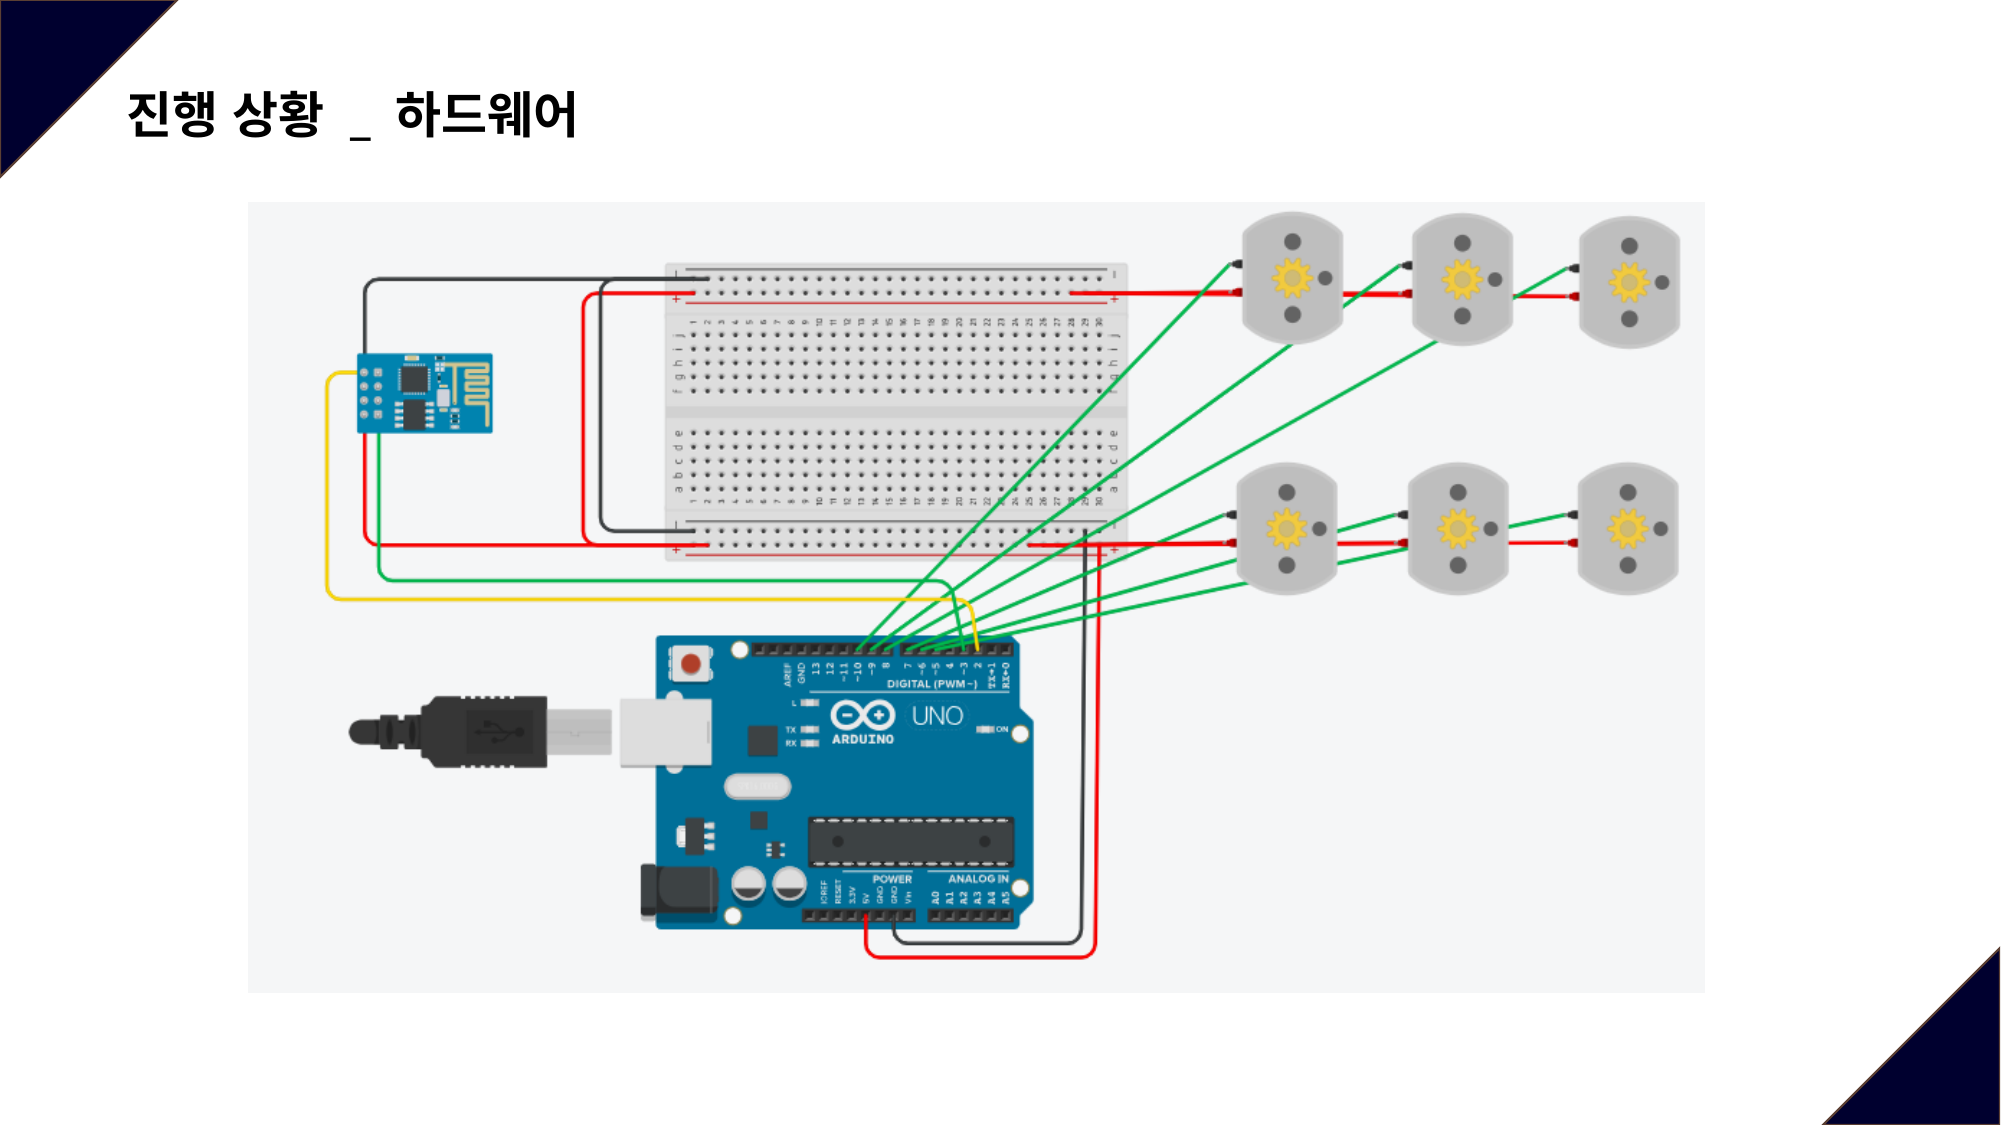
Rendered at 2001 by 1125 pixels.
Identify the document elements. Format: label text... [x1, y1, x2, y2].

text_box 진행 상황 _ 하드웨어 [91, 76, 614, 151]
picture [247, 202, 1705, 993]
